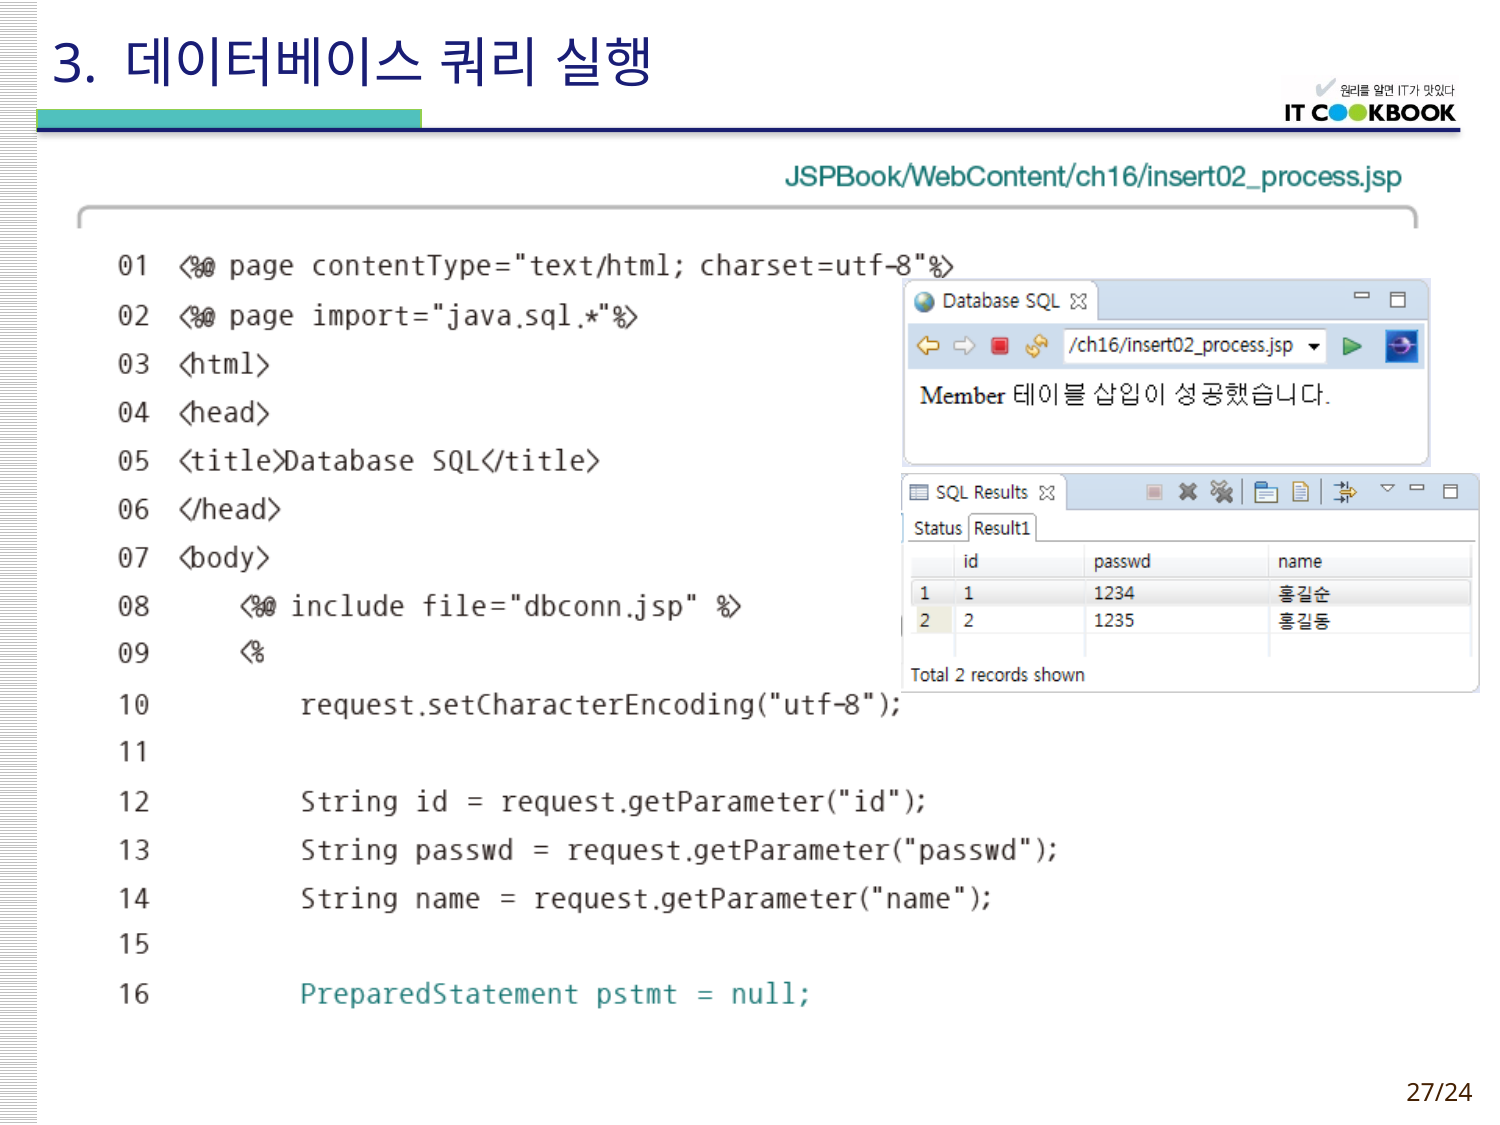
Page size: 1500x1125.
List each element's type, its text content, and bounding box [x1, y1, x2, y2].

title 3. 데이터베이스 쿼리 실행 [37, 13, 1278, 109]
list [902, 278, 1432, 467]
picture [63, 152, 1481, 1019]
picture [1281, 75, 1459, 123]
